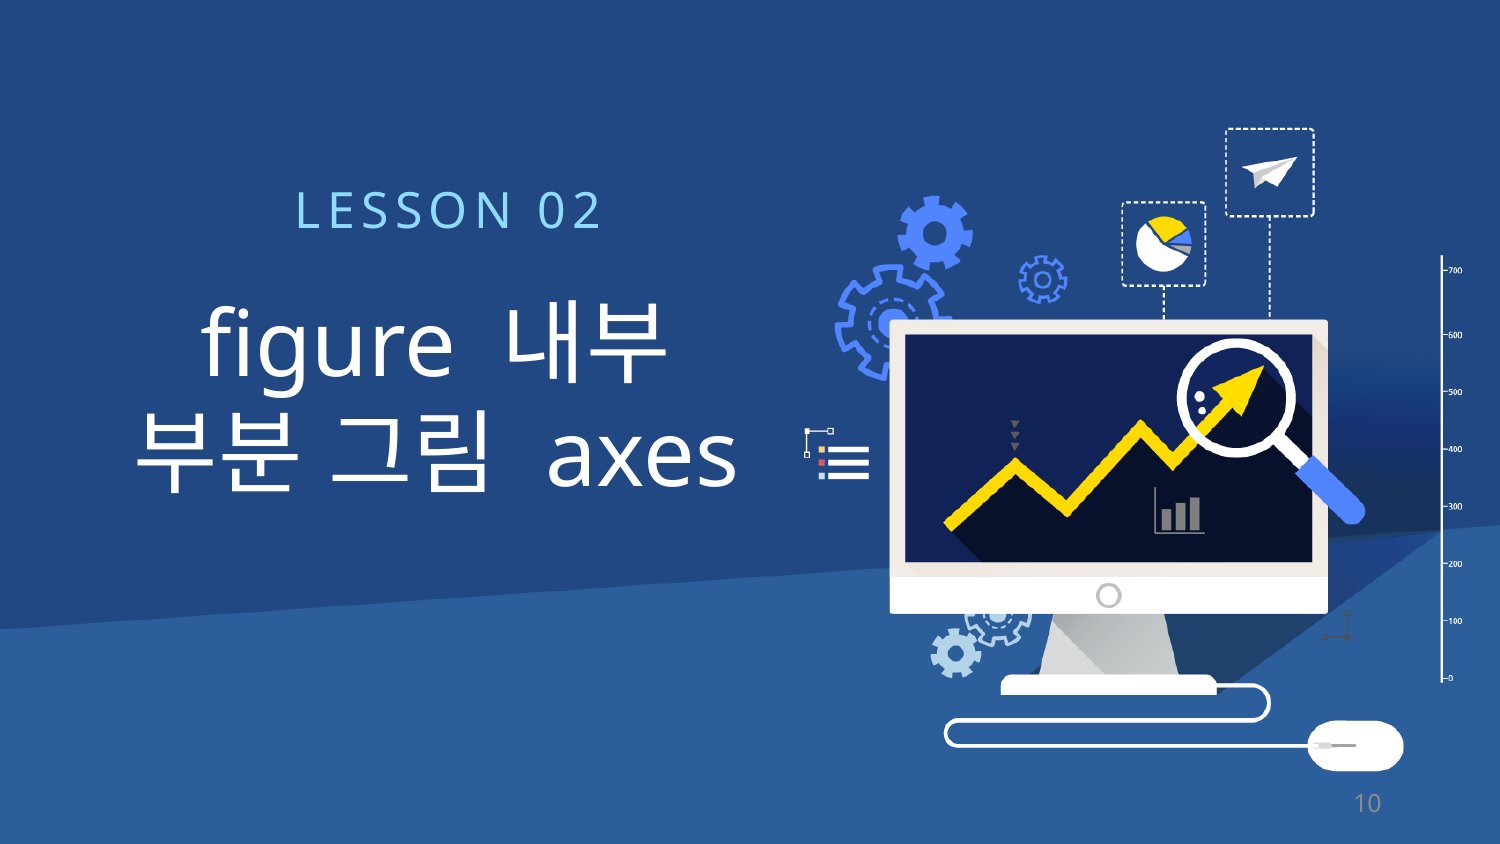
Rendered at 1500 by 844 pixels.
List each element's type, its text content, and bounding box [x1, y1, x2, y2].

text_box figure 내부 부분 그림 axes [118, 277, 778, 513]
picture [0, 0, 1500, 844]
text_box LESSON 02 [280, 171, 616, 246]
